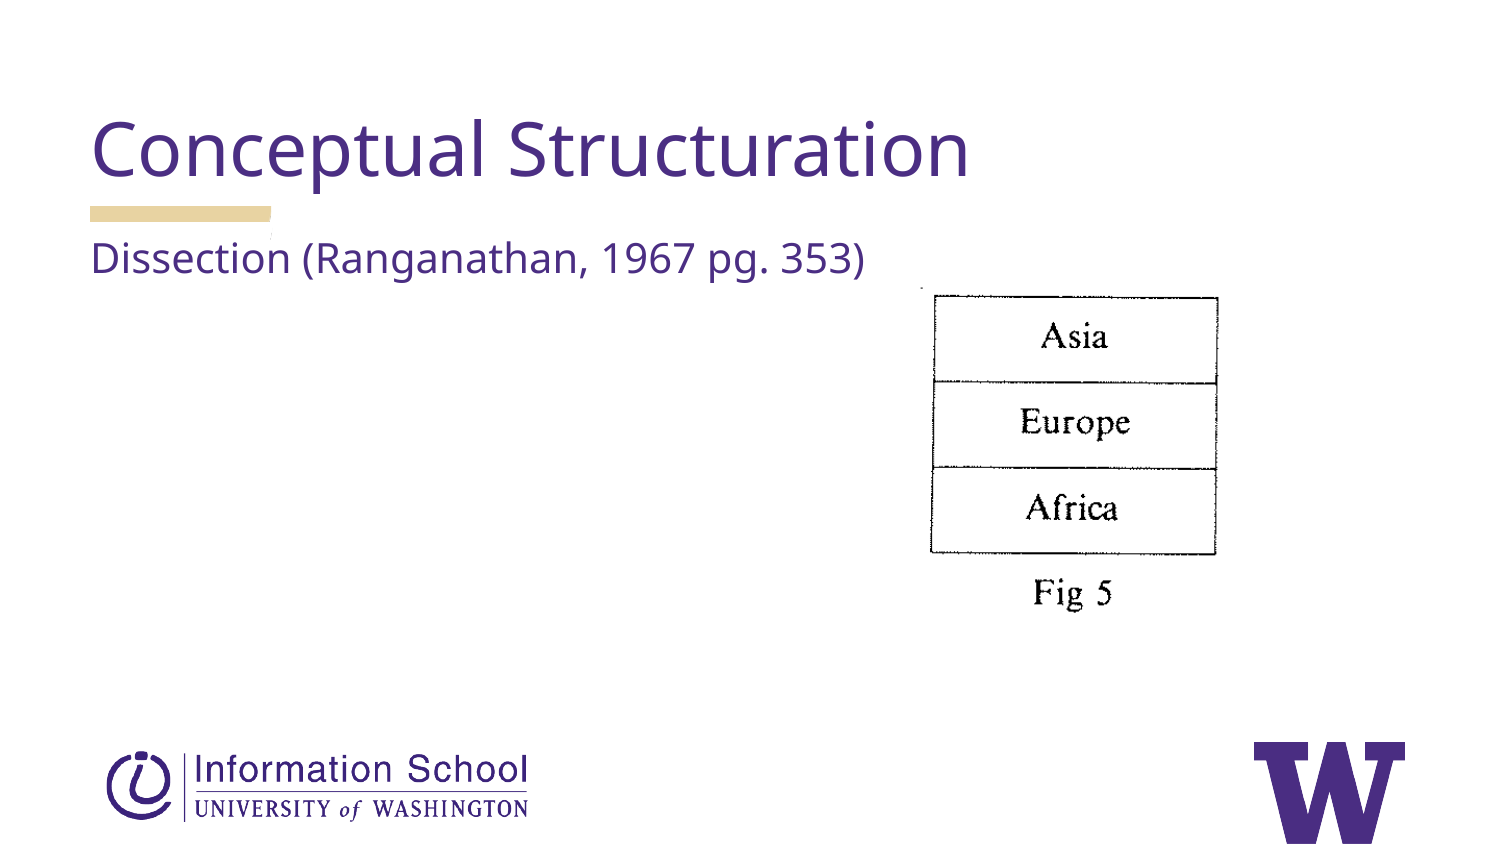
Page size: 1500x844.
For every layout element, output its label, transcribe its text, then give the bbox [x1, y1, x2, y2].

list Dissection (Ranganathan, 1967 pg. 353) [75, 229, 1419, 717]
picture [96, 740, 552, 832]
picture [1254, 742, 1405, 844]
picture [904, 273, 1258, 620]
list Conceptual Structuration [75, 37, 1419, 201]
